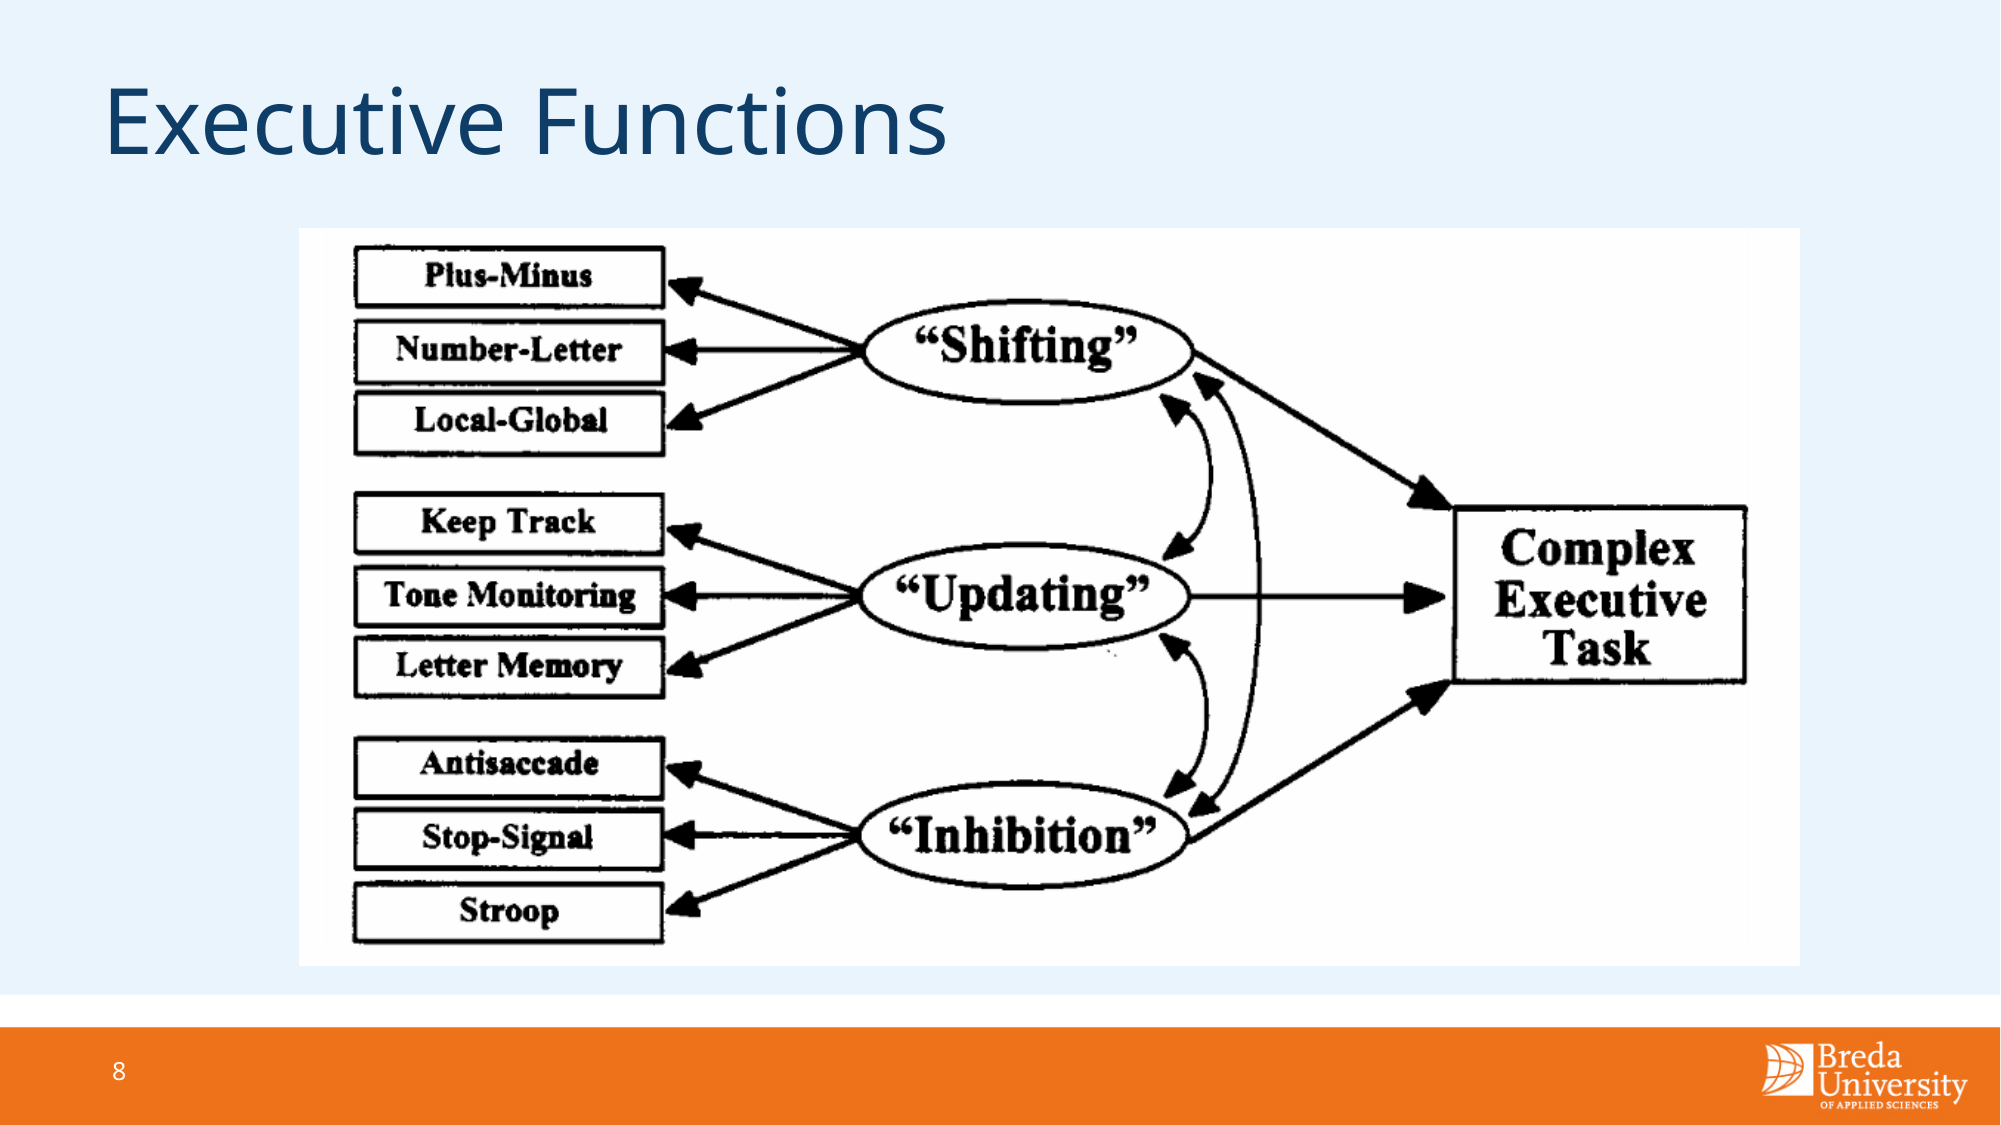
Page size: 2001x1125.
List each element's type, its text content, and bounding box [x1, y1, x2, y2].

picture [0, 0, 2001, 1125]
slide_number 8 [97, 1042, 198, 1103]
title Executive Functions [88, 67, 1917, 210]
